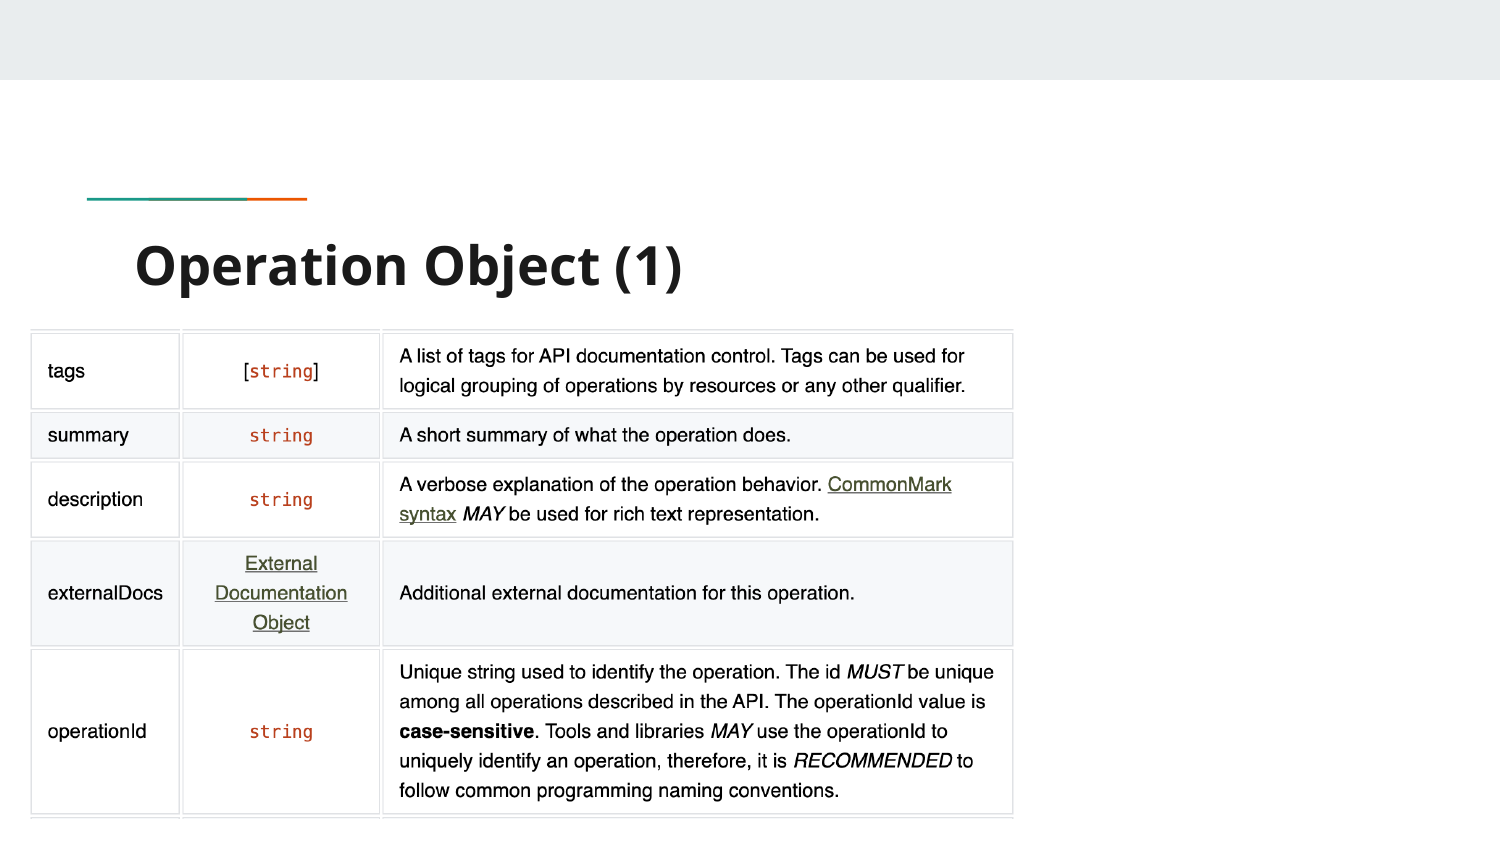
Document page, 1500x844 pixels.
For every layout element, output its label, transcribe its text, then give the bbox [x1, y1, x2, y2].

picture [24, 328, 1023, 819]
title Operation Object (1) [119, 216, 1381, 305]
